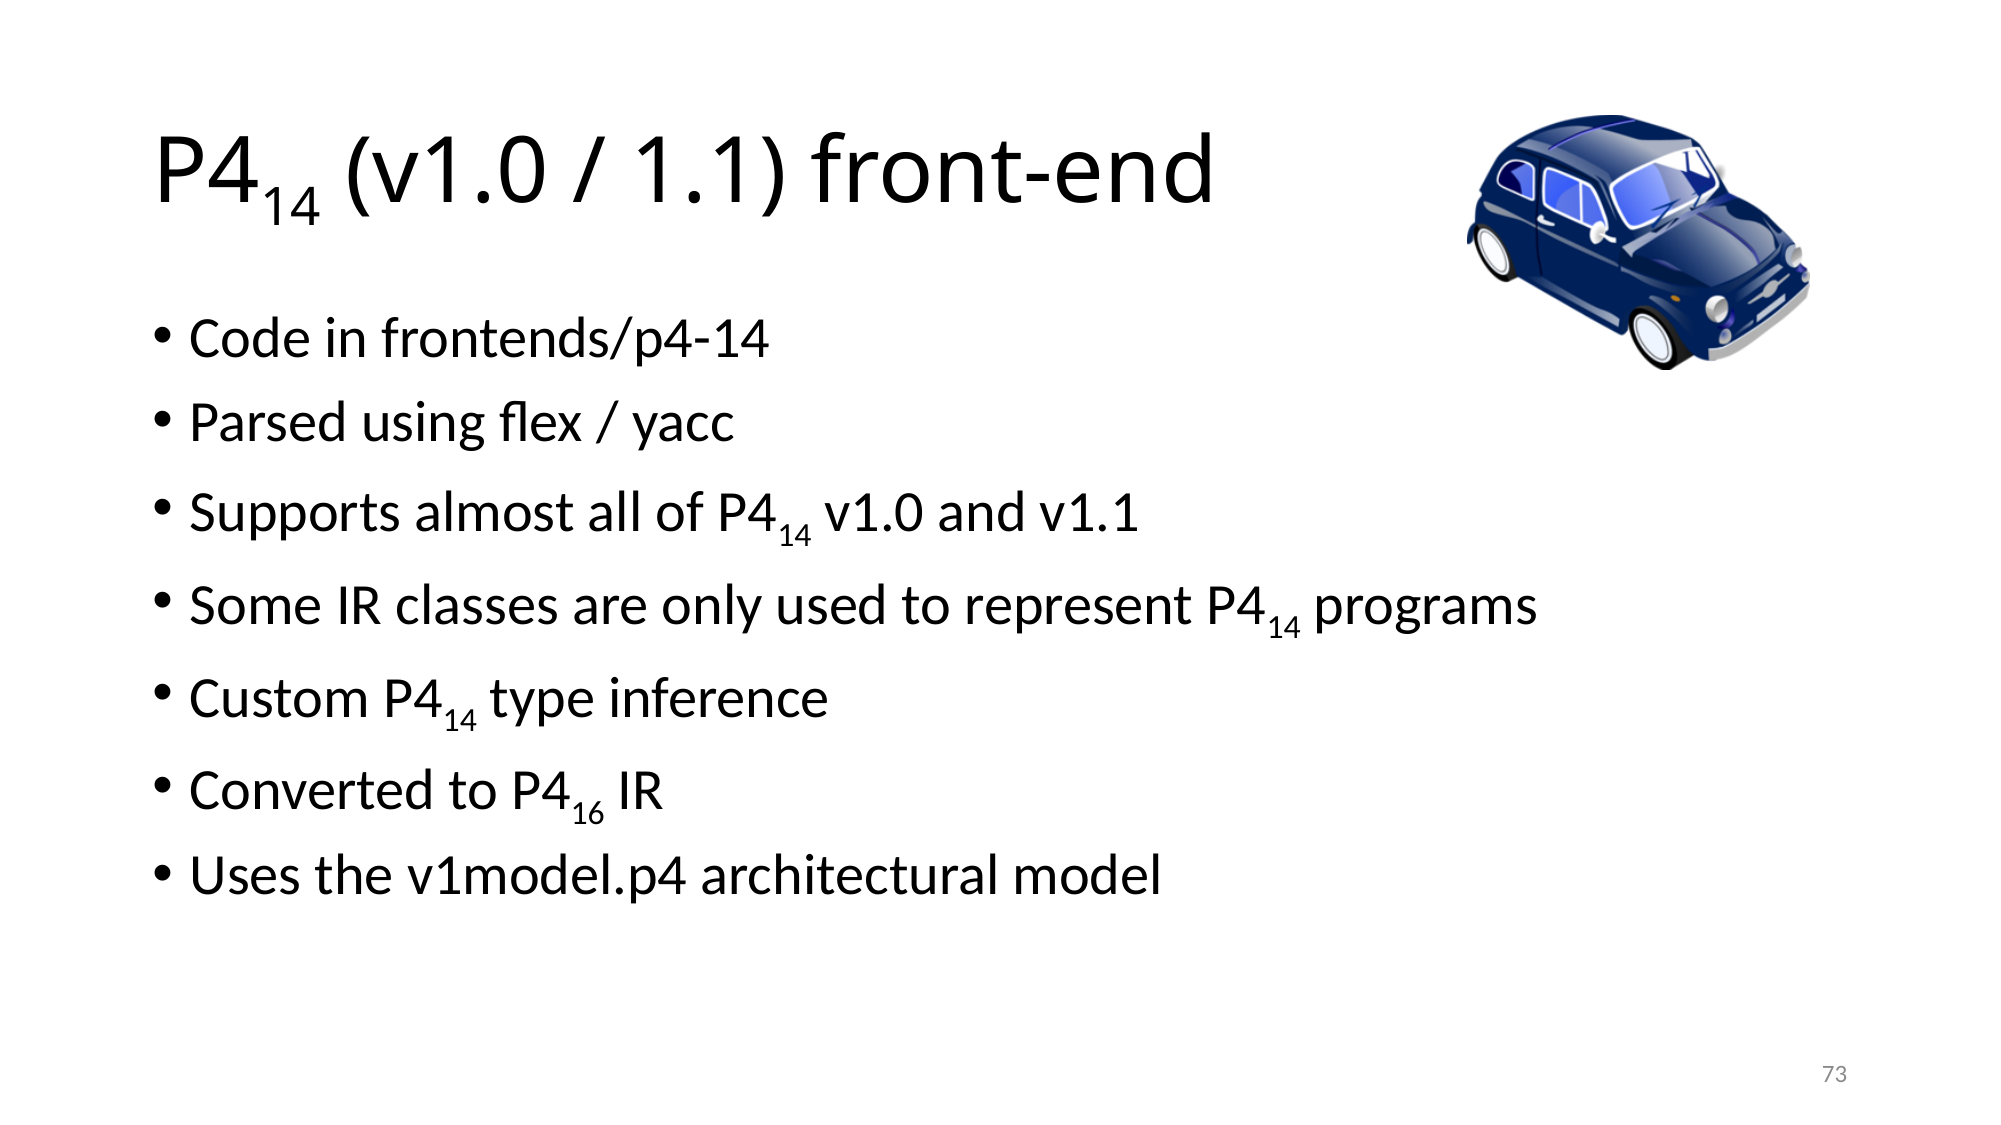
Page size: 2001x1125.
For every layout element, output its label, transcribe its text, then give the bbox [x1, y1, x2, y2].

picture [1467, 115, 1810, 370]
list Code in frontends/p4-14 Parsed using flex / yacc Supports almost all of P414 v1.0 and v1.1 Some IR classes are only used to represent P414 programs Custom P414 type inference Converted to P416 IR Uses the v1model.p4 architectural model [137, 299, 1863, 1014]
title P414 (v1.0 / 1.1) front-end [137, 59, 1863, 278]
slide_number 73 [1412, 1042, 1863, 1103]
